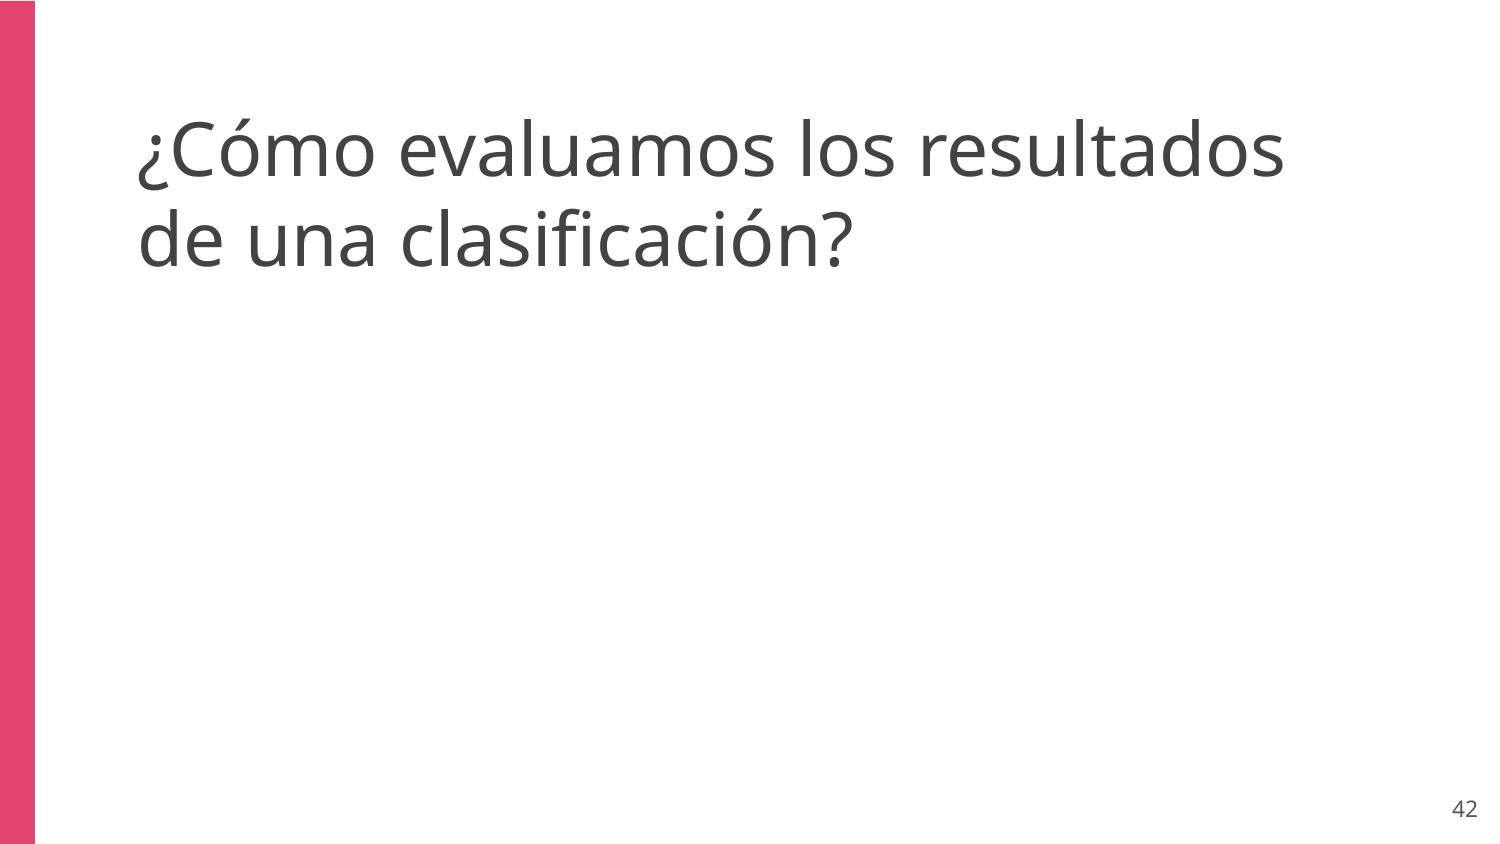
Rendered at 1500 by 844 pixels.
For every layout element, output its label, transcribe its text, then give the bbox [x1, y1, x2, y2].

slide_number ‹#› [1403, 779, 1494, 844]
text_box ¿Cómo evaluamos los resultados de una clasificación? [122, 86, 1329, 348]
